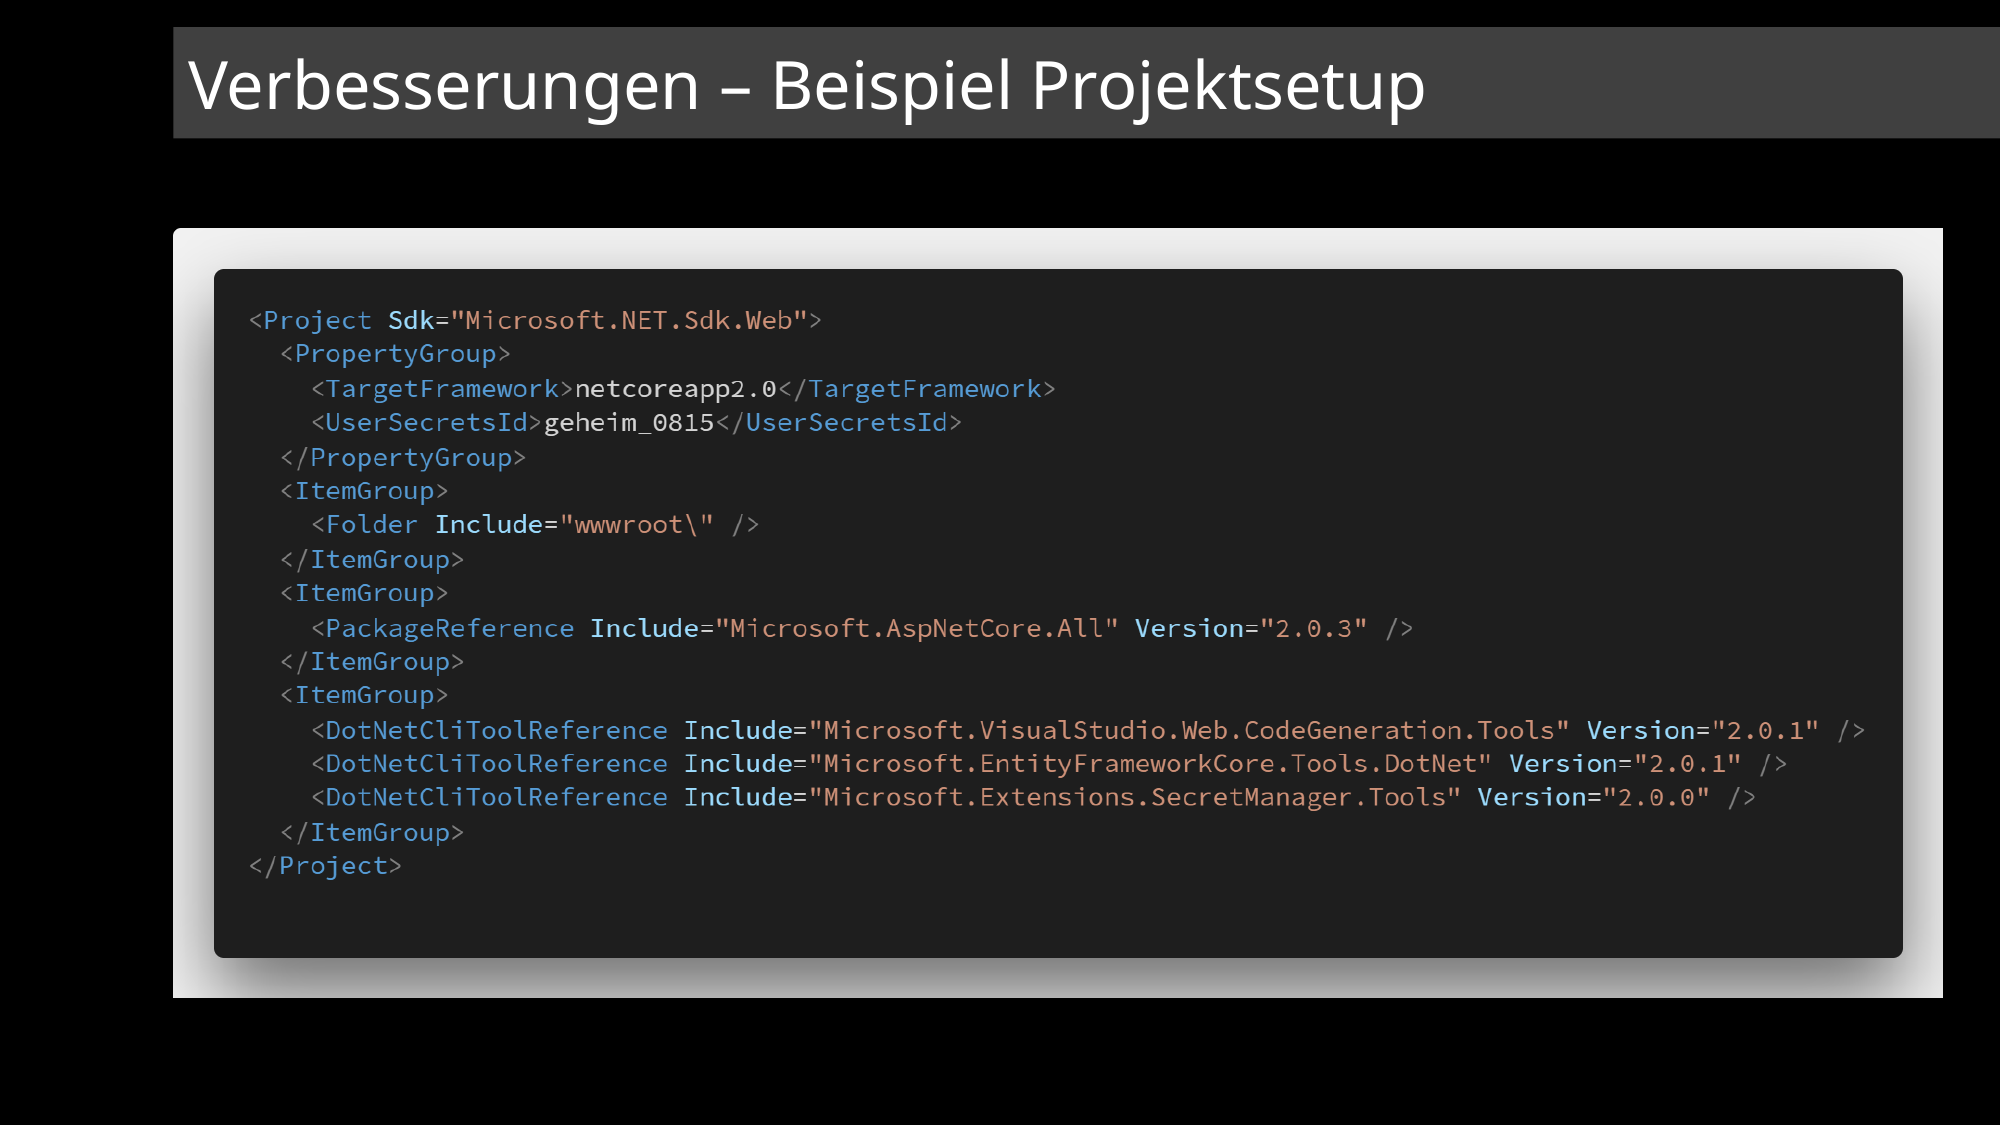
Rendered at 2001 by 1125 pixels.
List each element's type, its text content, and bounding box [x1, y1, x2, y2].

text_box Verbesserungen – Beispiel Projektsetup [173, 27, 2000, 139]
picture [173, 228, 1944, 998]
